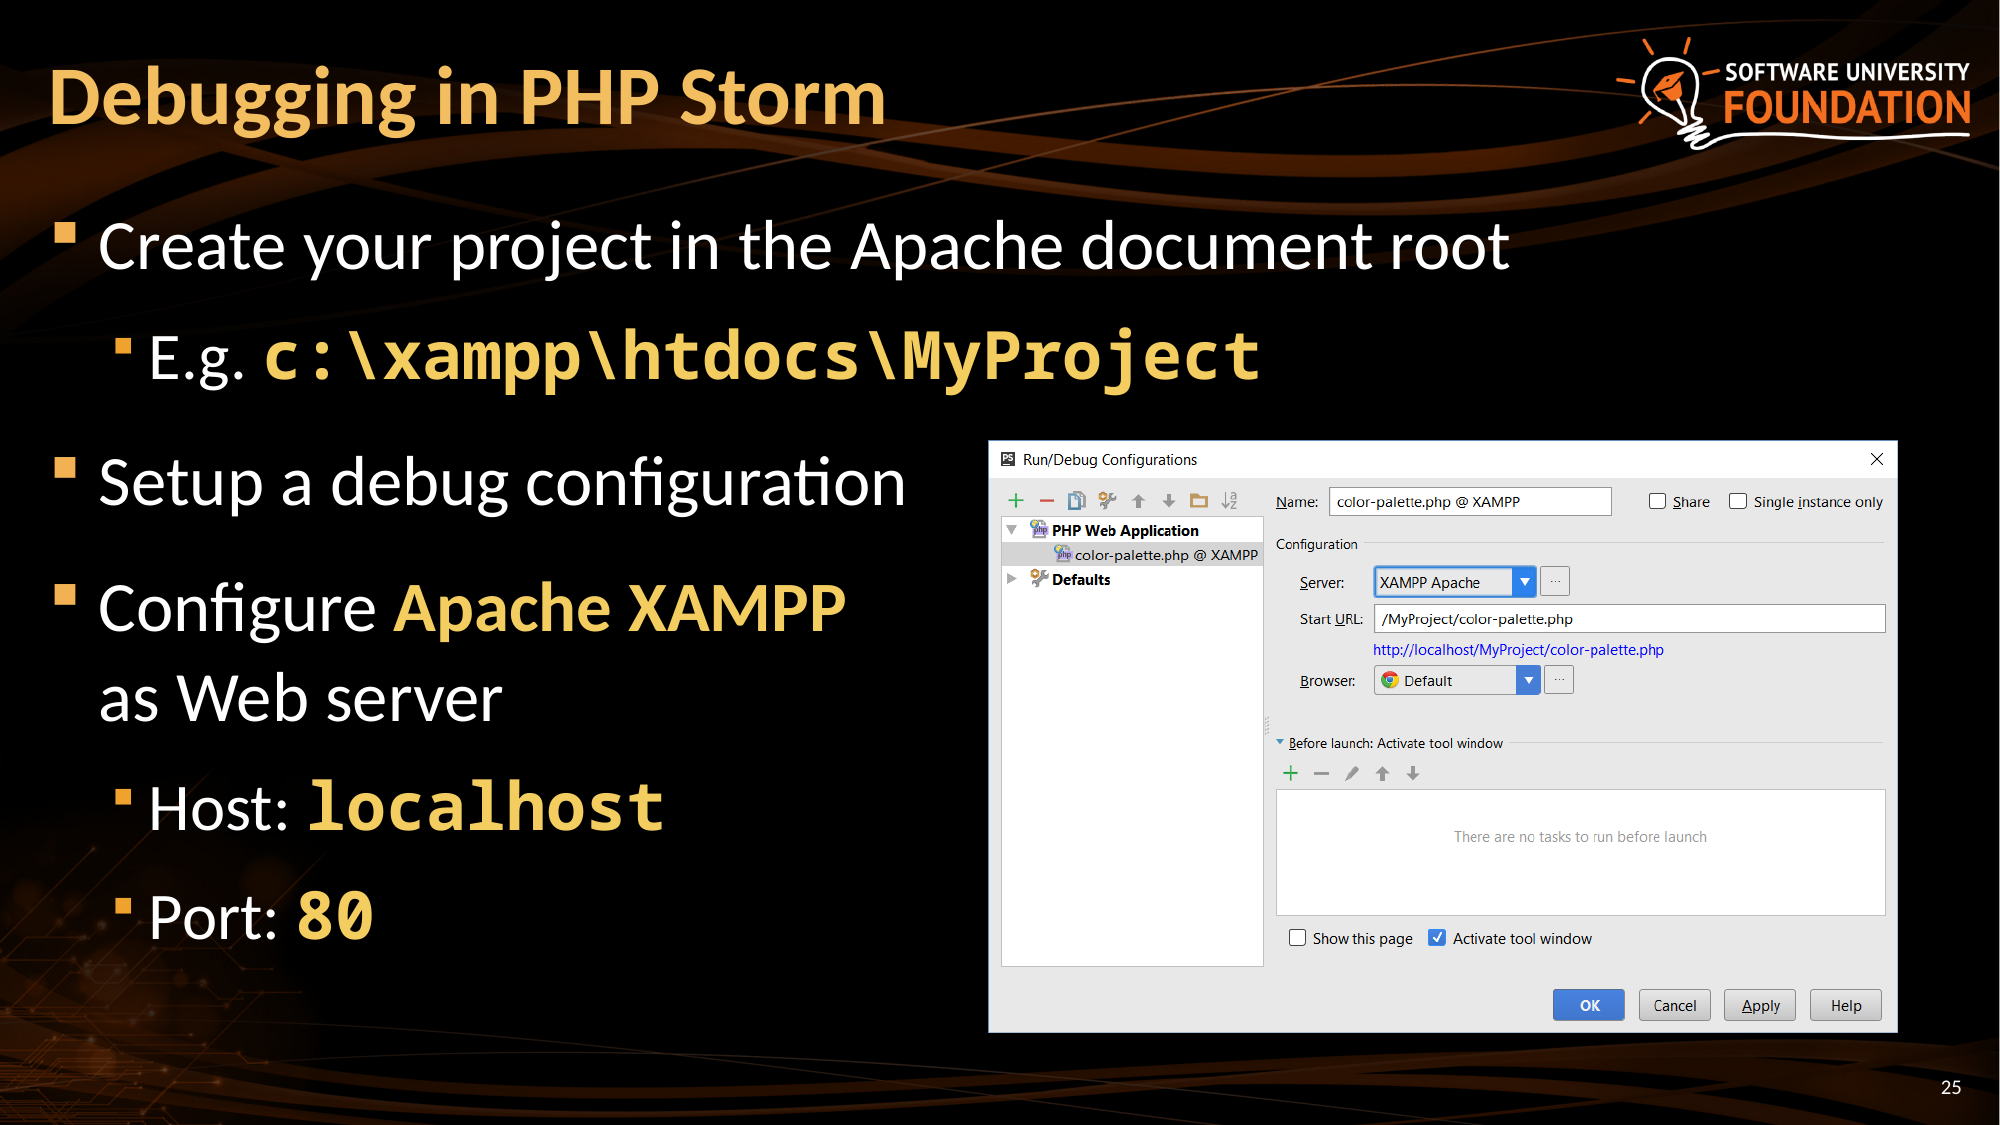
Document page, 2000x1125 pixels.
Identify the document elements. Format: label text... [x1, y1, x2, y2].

title Debugging in PHP Storm [30, 6, 1602, 189]
list Create your project in the Apache document root E.g. c:\xampp\htdocs\MyProject Setup a debug configuration Configure Apache XAMPP as Web server Host: localhost Port: 80 [31, 188, 1968, 1103]
picture [0, 0, 2000, 1125]
